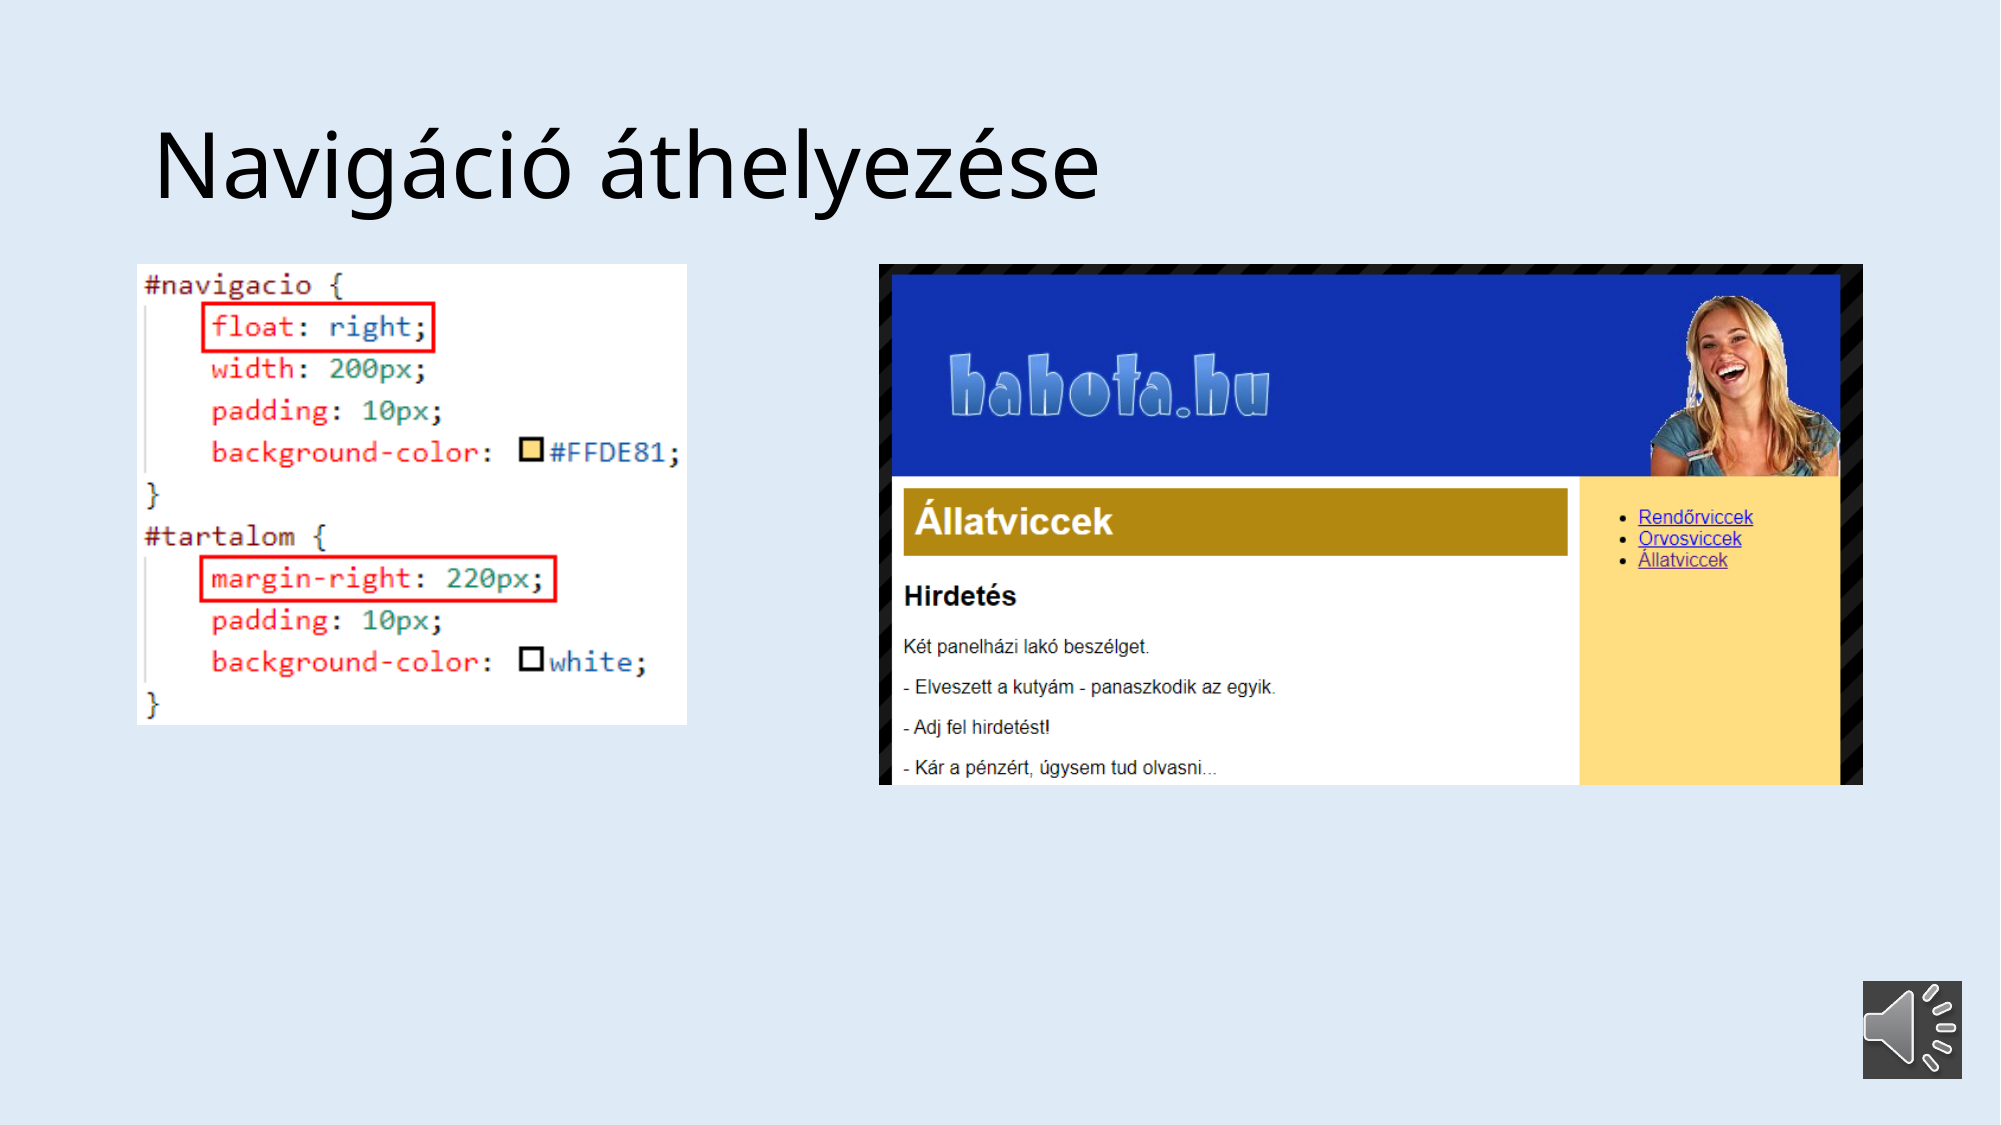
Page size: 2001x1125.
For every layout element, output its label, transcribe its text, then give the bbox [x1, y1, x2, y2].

picture [879, 264, 1863, 785]
picture [1862, 980, 1963, 1081]
picture [137, 264, 687, 725]
title Navigáció áthelyezése [137, 59, 1863, 278]
